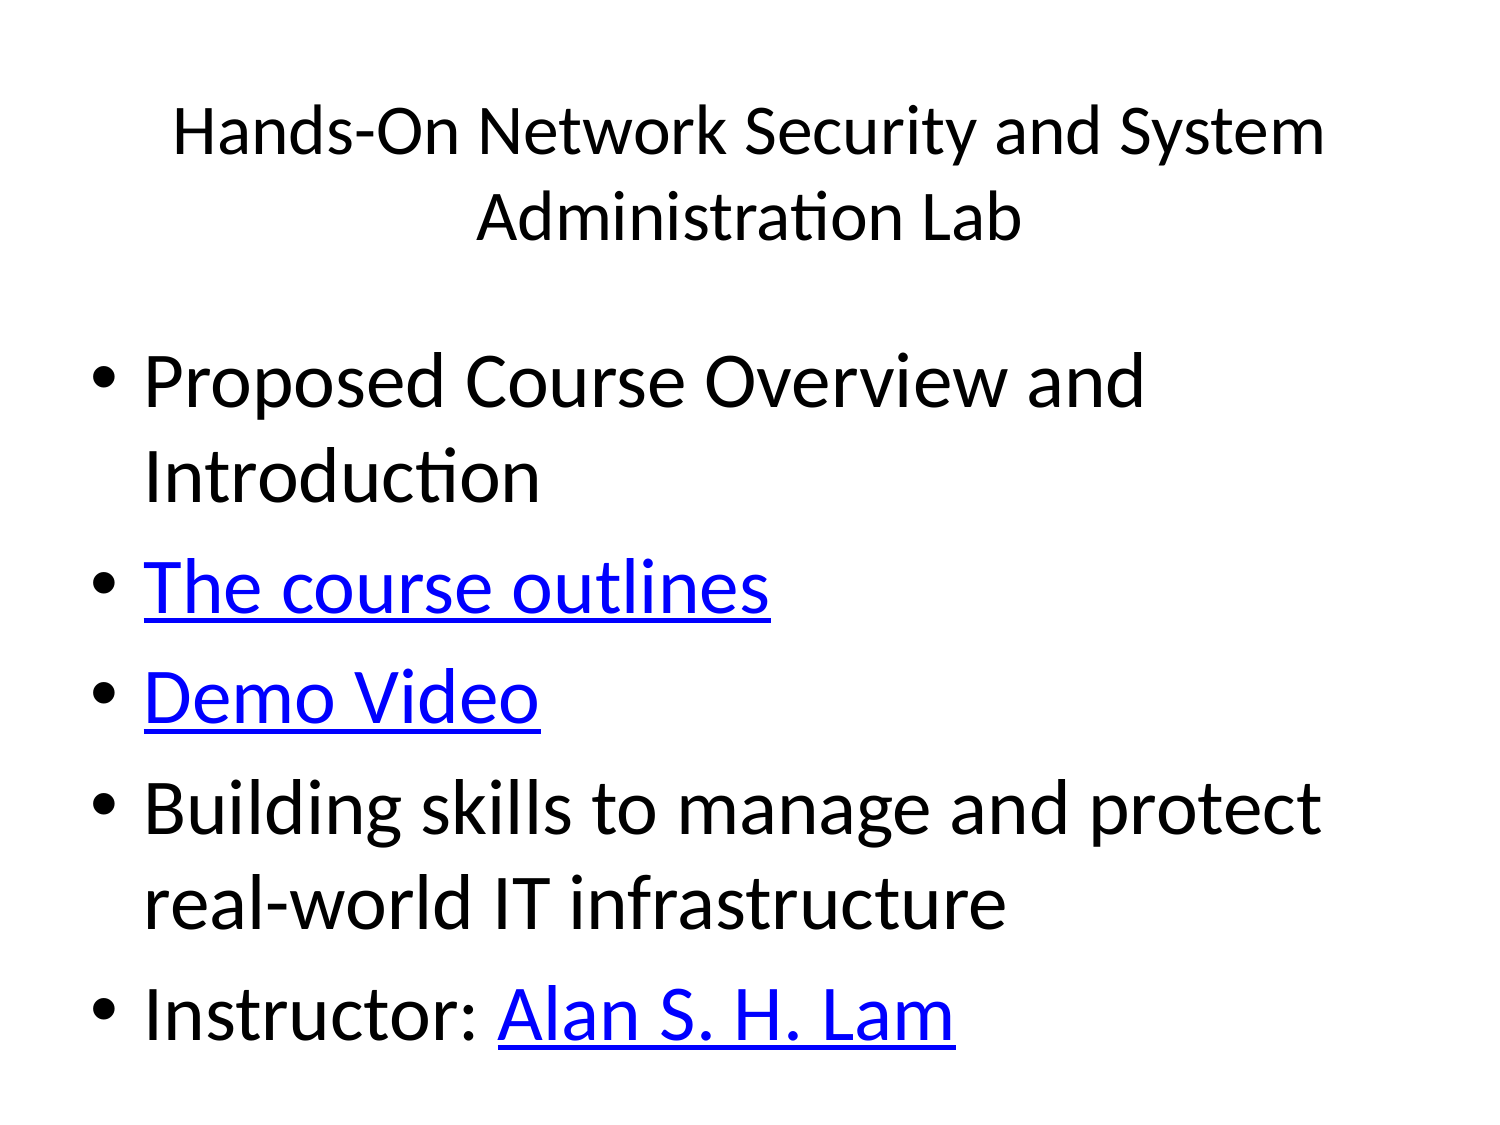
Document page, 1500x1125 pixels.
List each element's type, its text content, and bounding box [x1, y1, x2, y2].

title Hands-On Network Security and System Administration Lab [75, 75, 1425, 263]
list Proposed Course Overview and Introduction The course outlines Demo Video Building skills to manage and protect real-world IT infrastructure Instructor: Alan S. H. Lam [75, 321, 1425, 1064]
